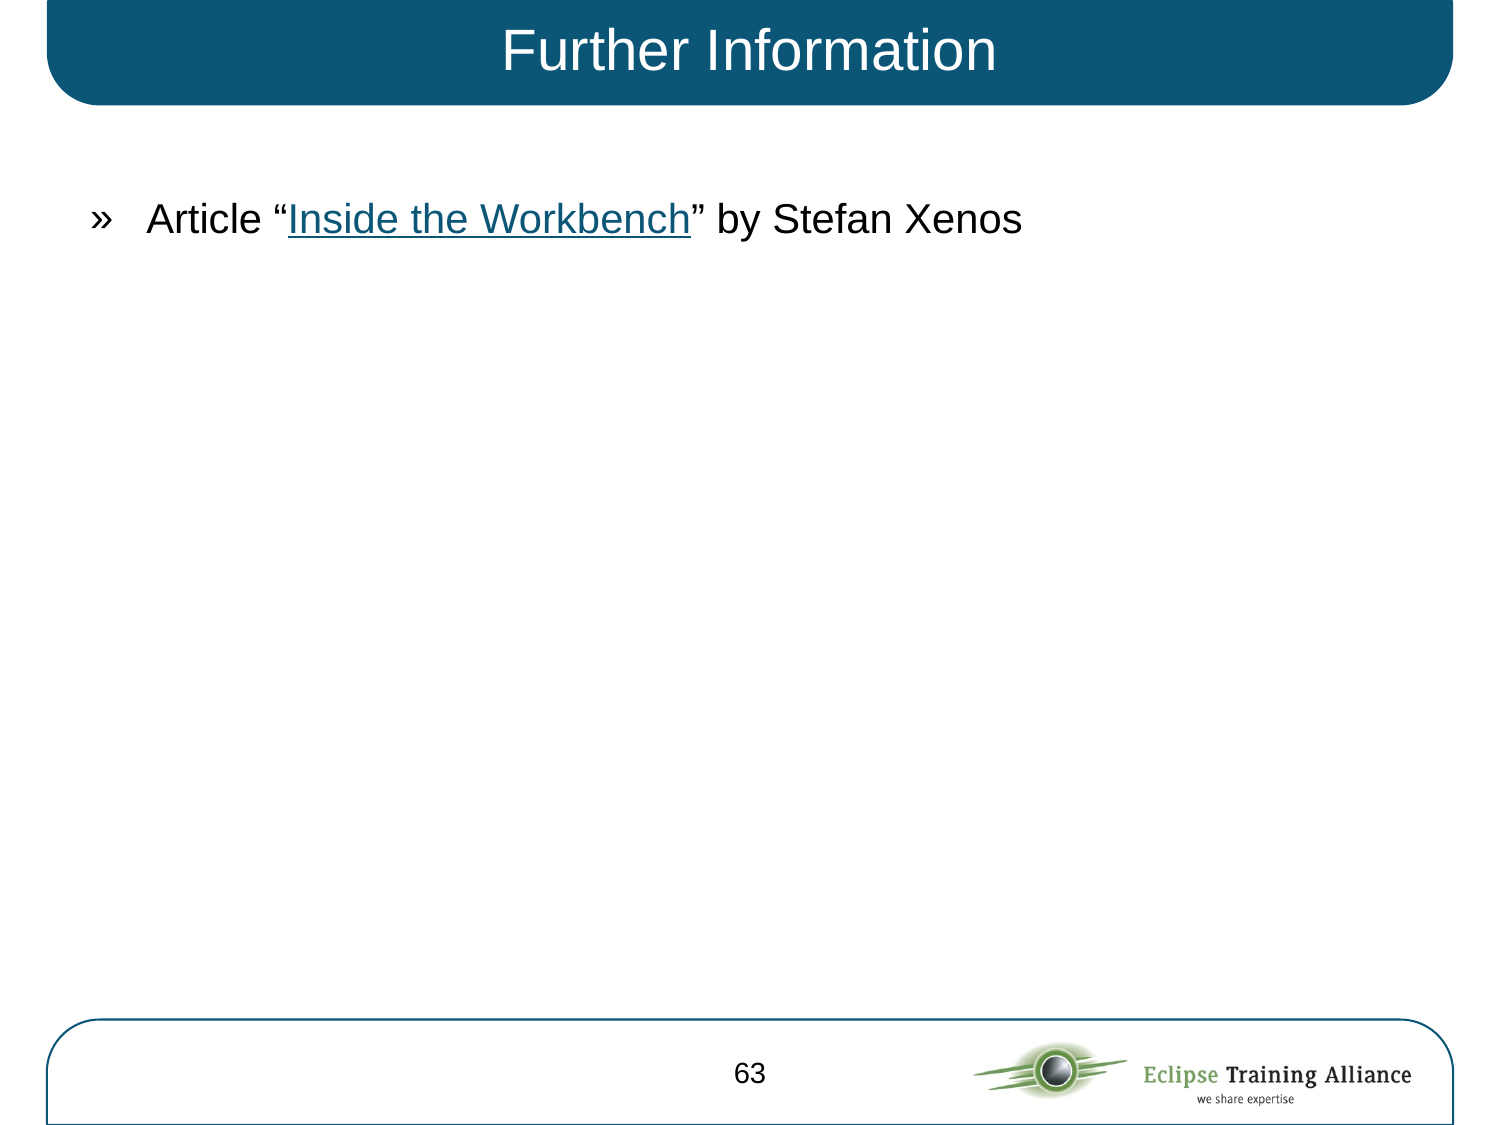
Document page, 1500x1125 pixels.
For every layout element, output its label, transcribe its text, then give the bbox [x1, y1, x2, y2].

list Article “Inside the Workbench” by Stefan Xenos [75, 184, 1425, 1000]
picture [973, 1038, 1411, 1106]
title Further Information [82, 0, 1418, 94]
